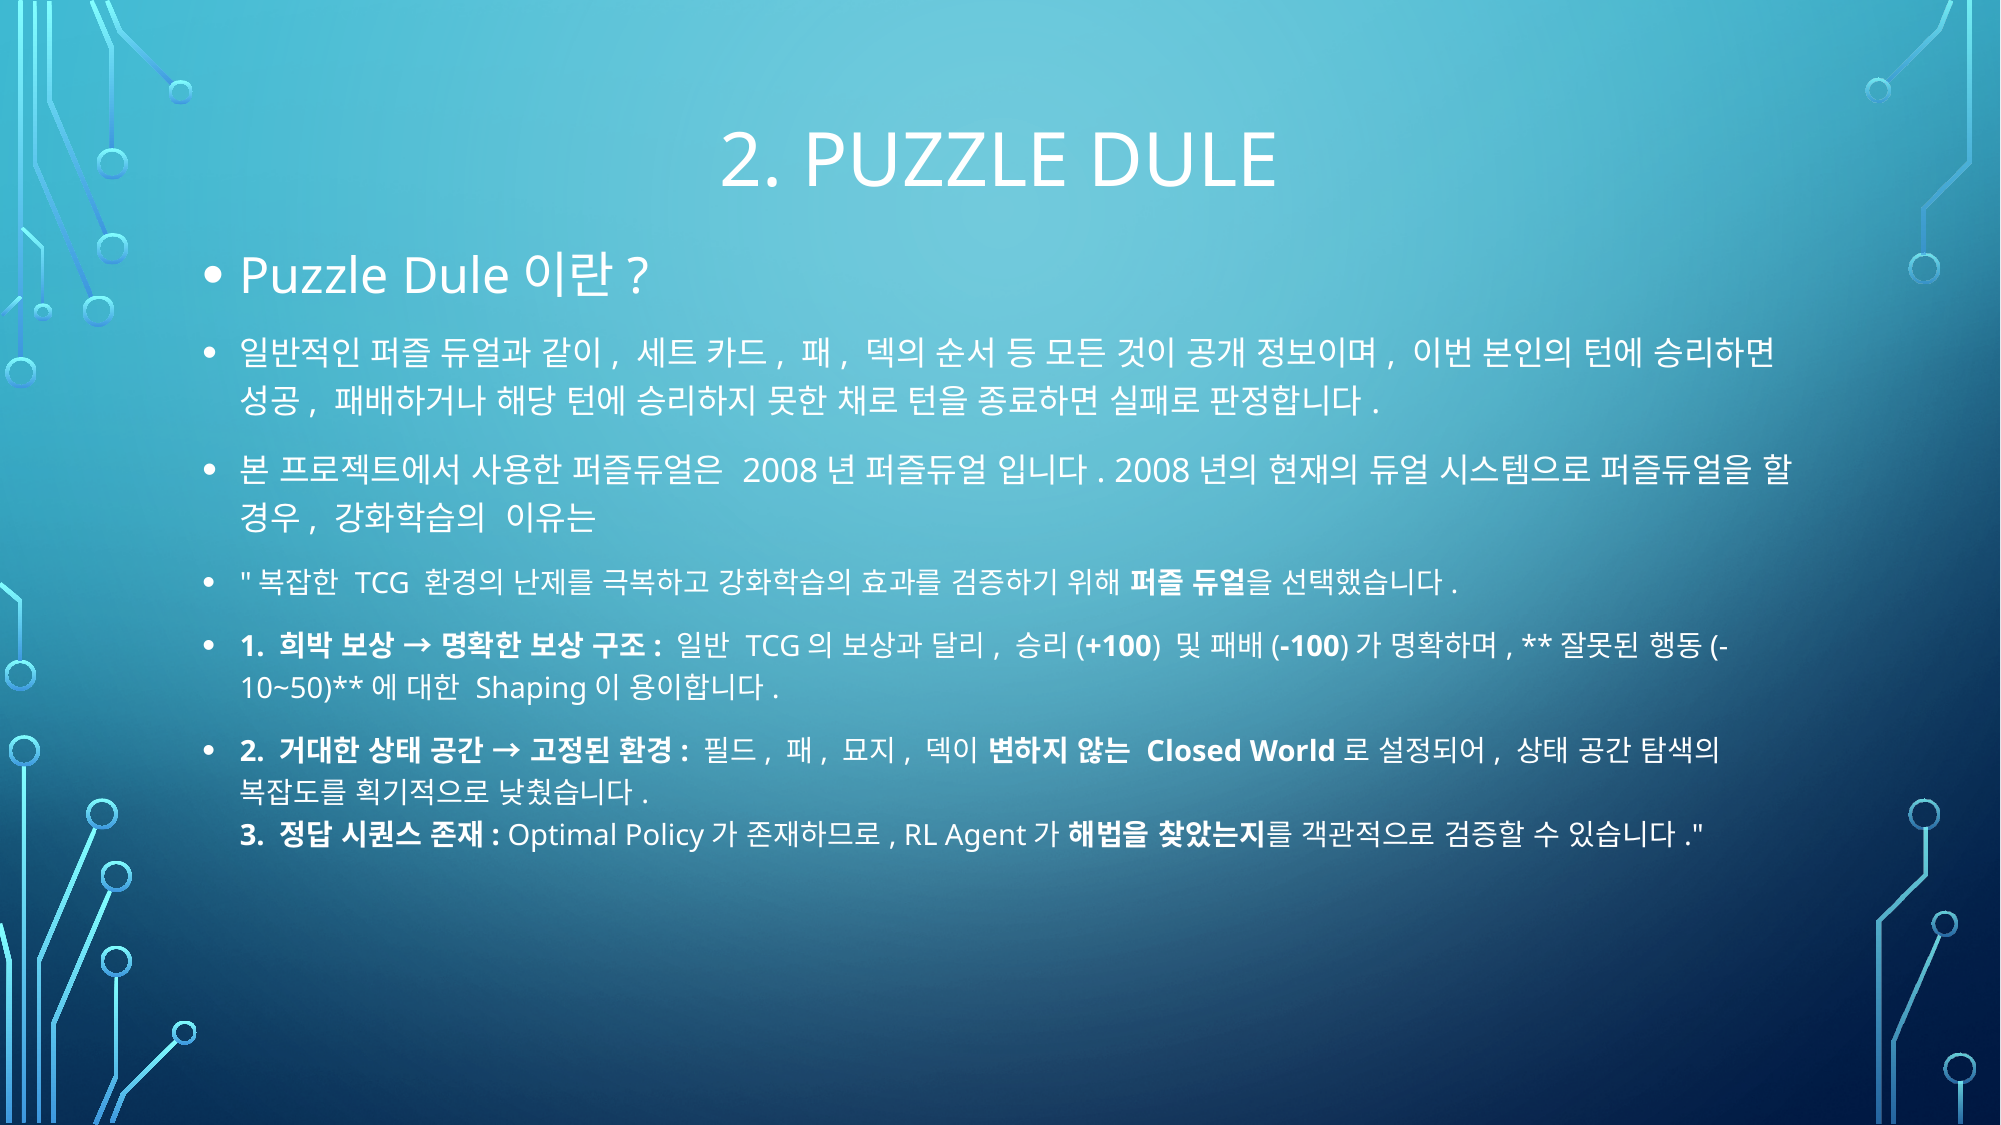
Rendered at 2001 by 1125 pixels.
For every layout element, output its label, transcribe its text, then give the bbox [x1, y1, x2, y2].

list Puzzle Dule이란? 일반적인 퍼즐 듀얼과 같이, 세트 카드, 패, 덱의 순서 등 모든 것이 공개 정보이며, 이번 본인의 턴에 승리하면 성공, 패배하거나 해당 턴에 승리하지 못한 채로 턴을 종료하면 실패로 판정합니다. 본 프로젝트에서 사용한 퍼즐듀얼은 2008년 퍼즐듀얼 입니다. 2008년의 현재의 듀얼 시스템으로 퍼즐듀얼을 할 경우, 강화학습의 이유는 "복잡한 TCG 환경의 난제를 극복하고 강화학습의 효과를 검증하기 위해 퍼즐 듀얼을 선택했습니다. 1. 희박 보상 → 명확한 보상 구조: 일반 TCG의 보상과 달리, 승리(+100) 및 패배(-100)가 명확하며, **잘못된 행동(-10~50)**에 대한 Shaping이 용이합니다. 2. 거대한 상태 공간 → 고정된 환경: 필드, 패, 묘지, 덱이 변하지 않는 Closed World로 설정되어, 상태 공간 탐색의 복잡도를 획기적으로 낮췄습니다. 3. 정답 시퀀스 존재: Optimal Policy가 존재하므로, RL Agent가 해법을 찾았는지를 객관적으로 검증할 수 있습니다." [187, 224, 1813, 950]
title 2. Puzzle dule [187, 101, 1813, 224]
